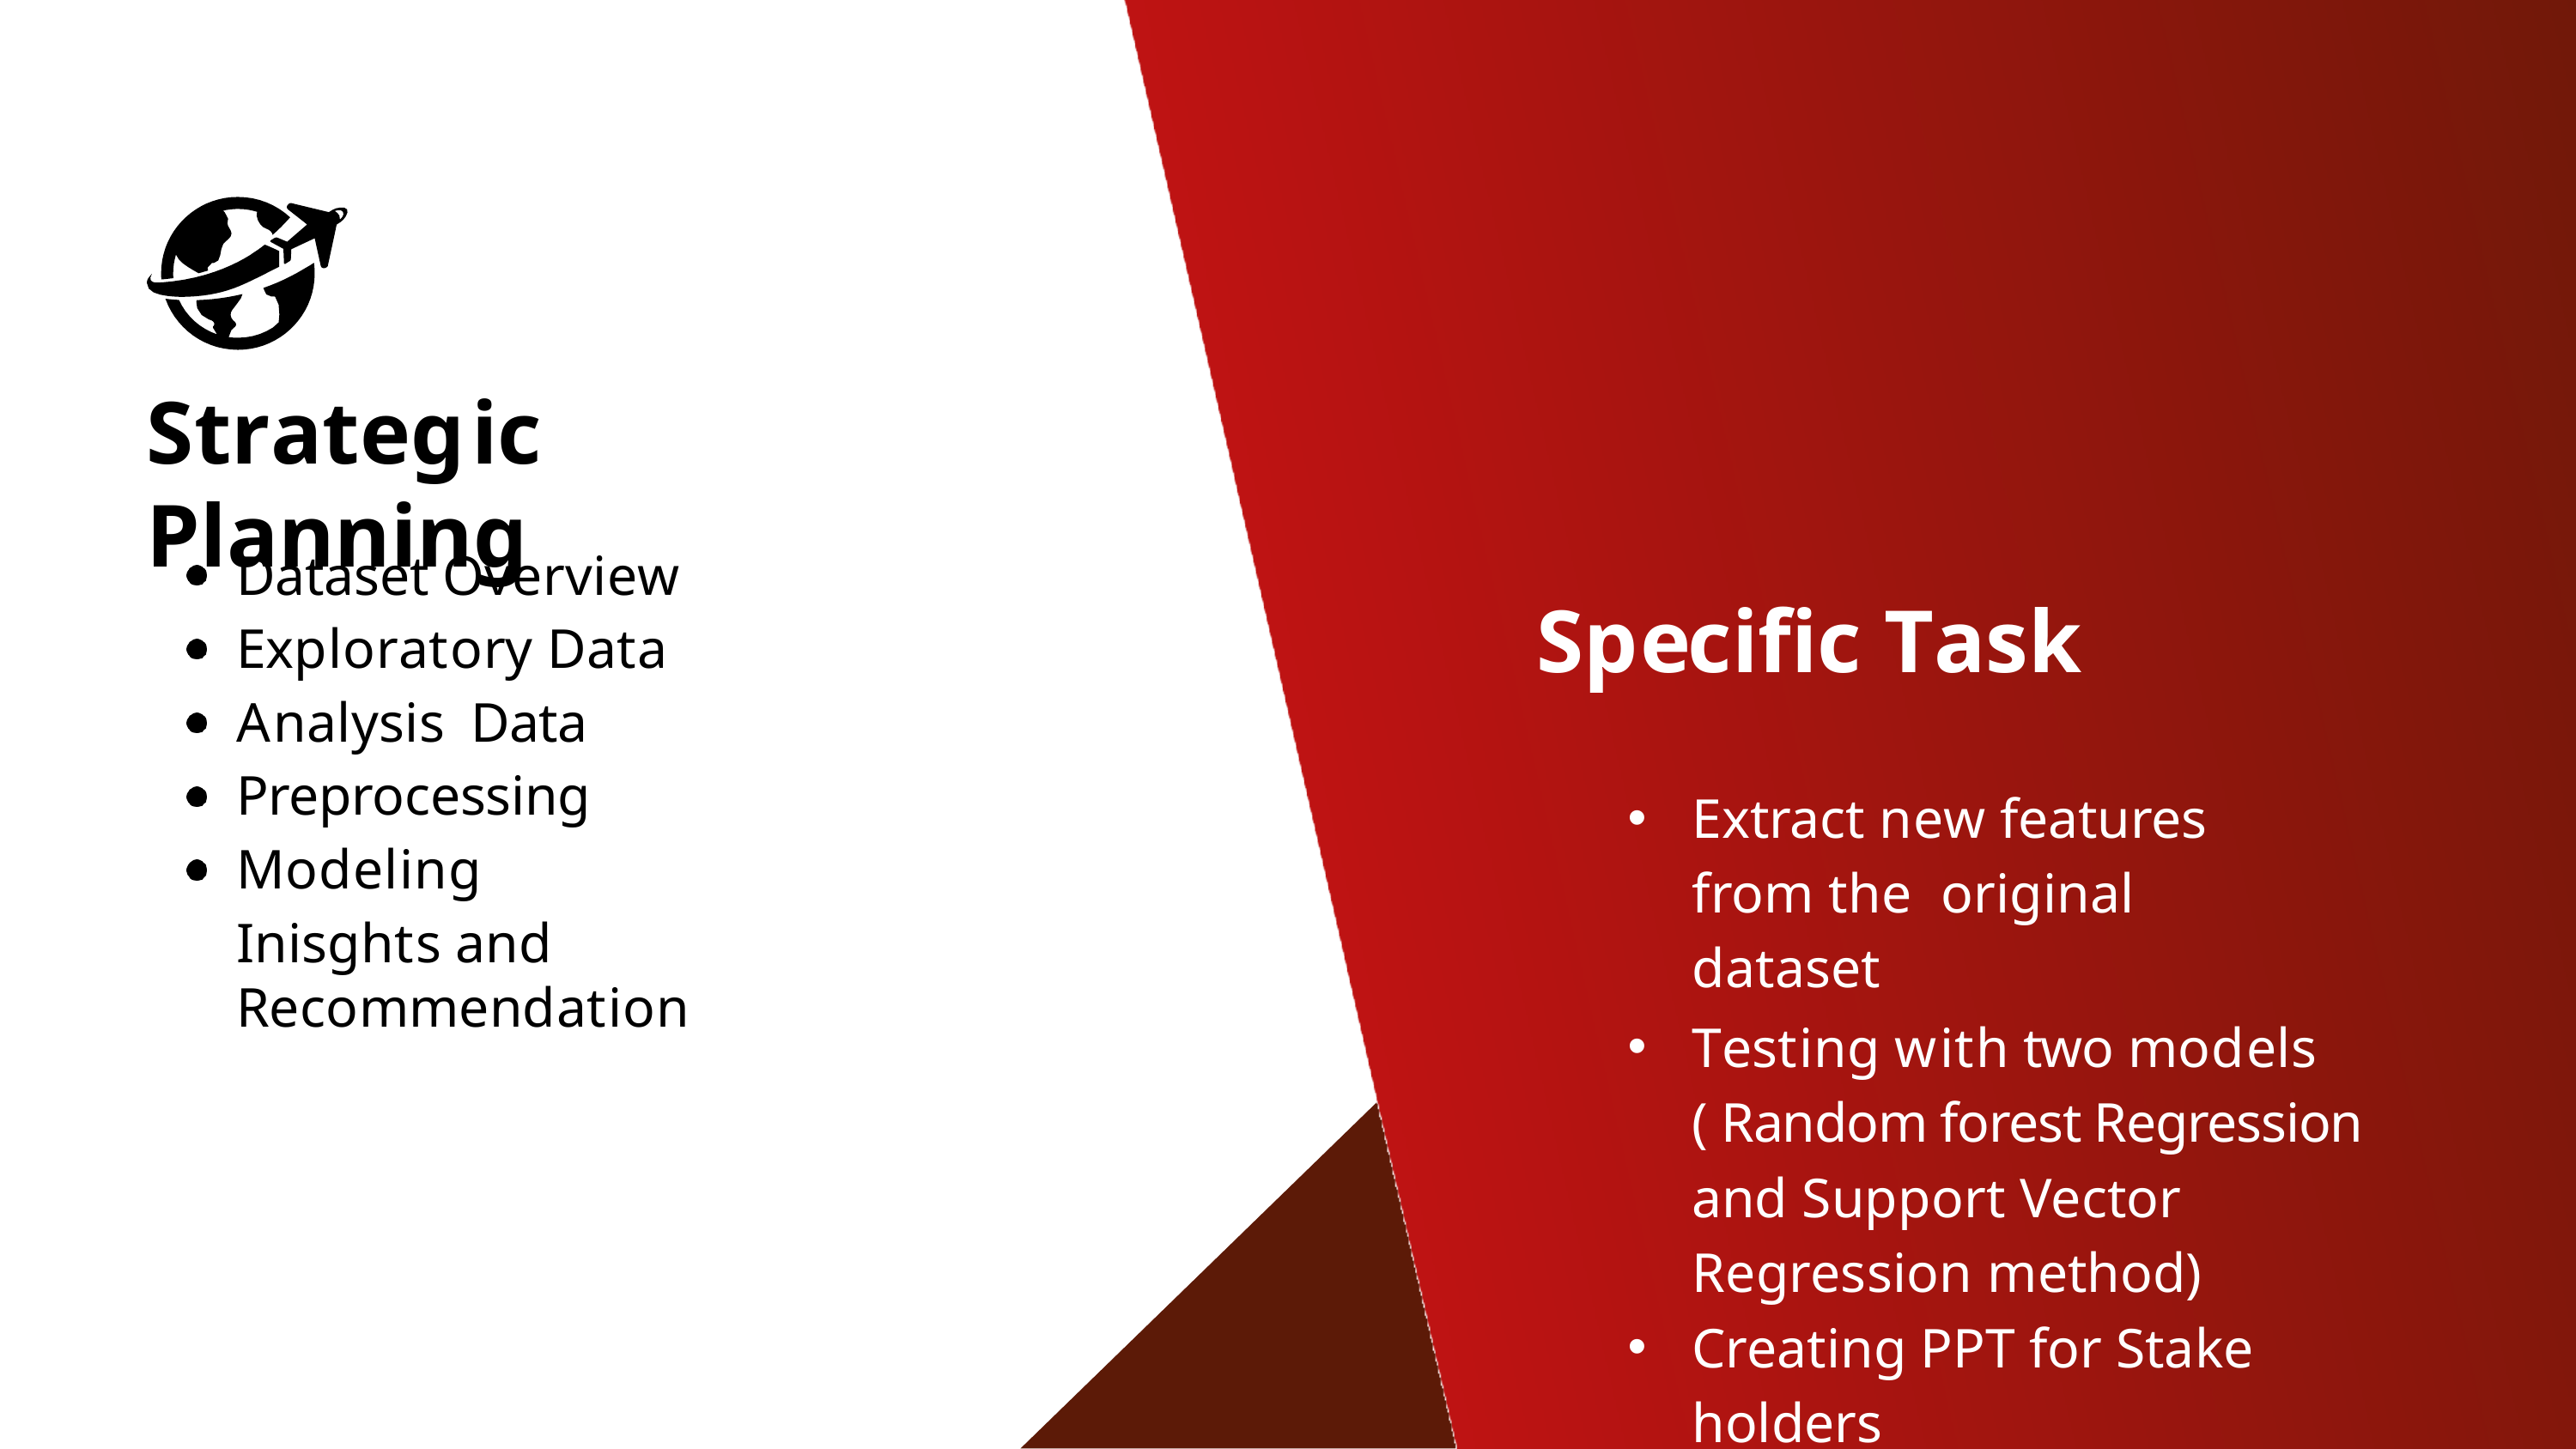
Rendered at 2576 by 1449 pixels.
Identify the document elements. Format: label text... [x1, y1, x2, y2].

picture [1123, 0, 2576, 1449]
picture [185, 859, 207, 881]
picture [185, 785, 207, 807]
text_box Dataset Overview Exploratory Data Analysis Data Preprocessing Modeling Inisghts and Recommendation [234, 530, 945, 1038]
picture [185, 638, 207, 659]
picture [185, 565, 207, 585]
picture [185, 712, 207, 733]
text_box Specific Task Extract new features from the original dataset Testing with two models ( Random forest Regression and Support Vector Regression method) Creating PPT for Stake holders [1534, 585, 2429, 1449]
title Strategic Planning [144, 376, 857, 621]
